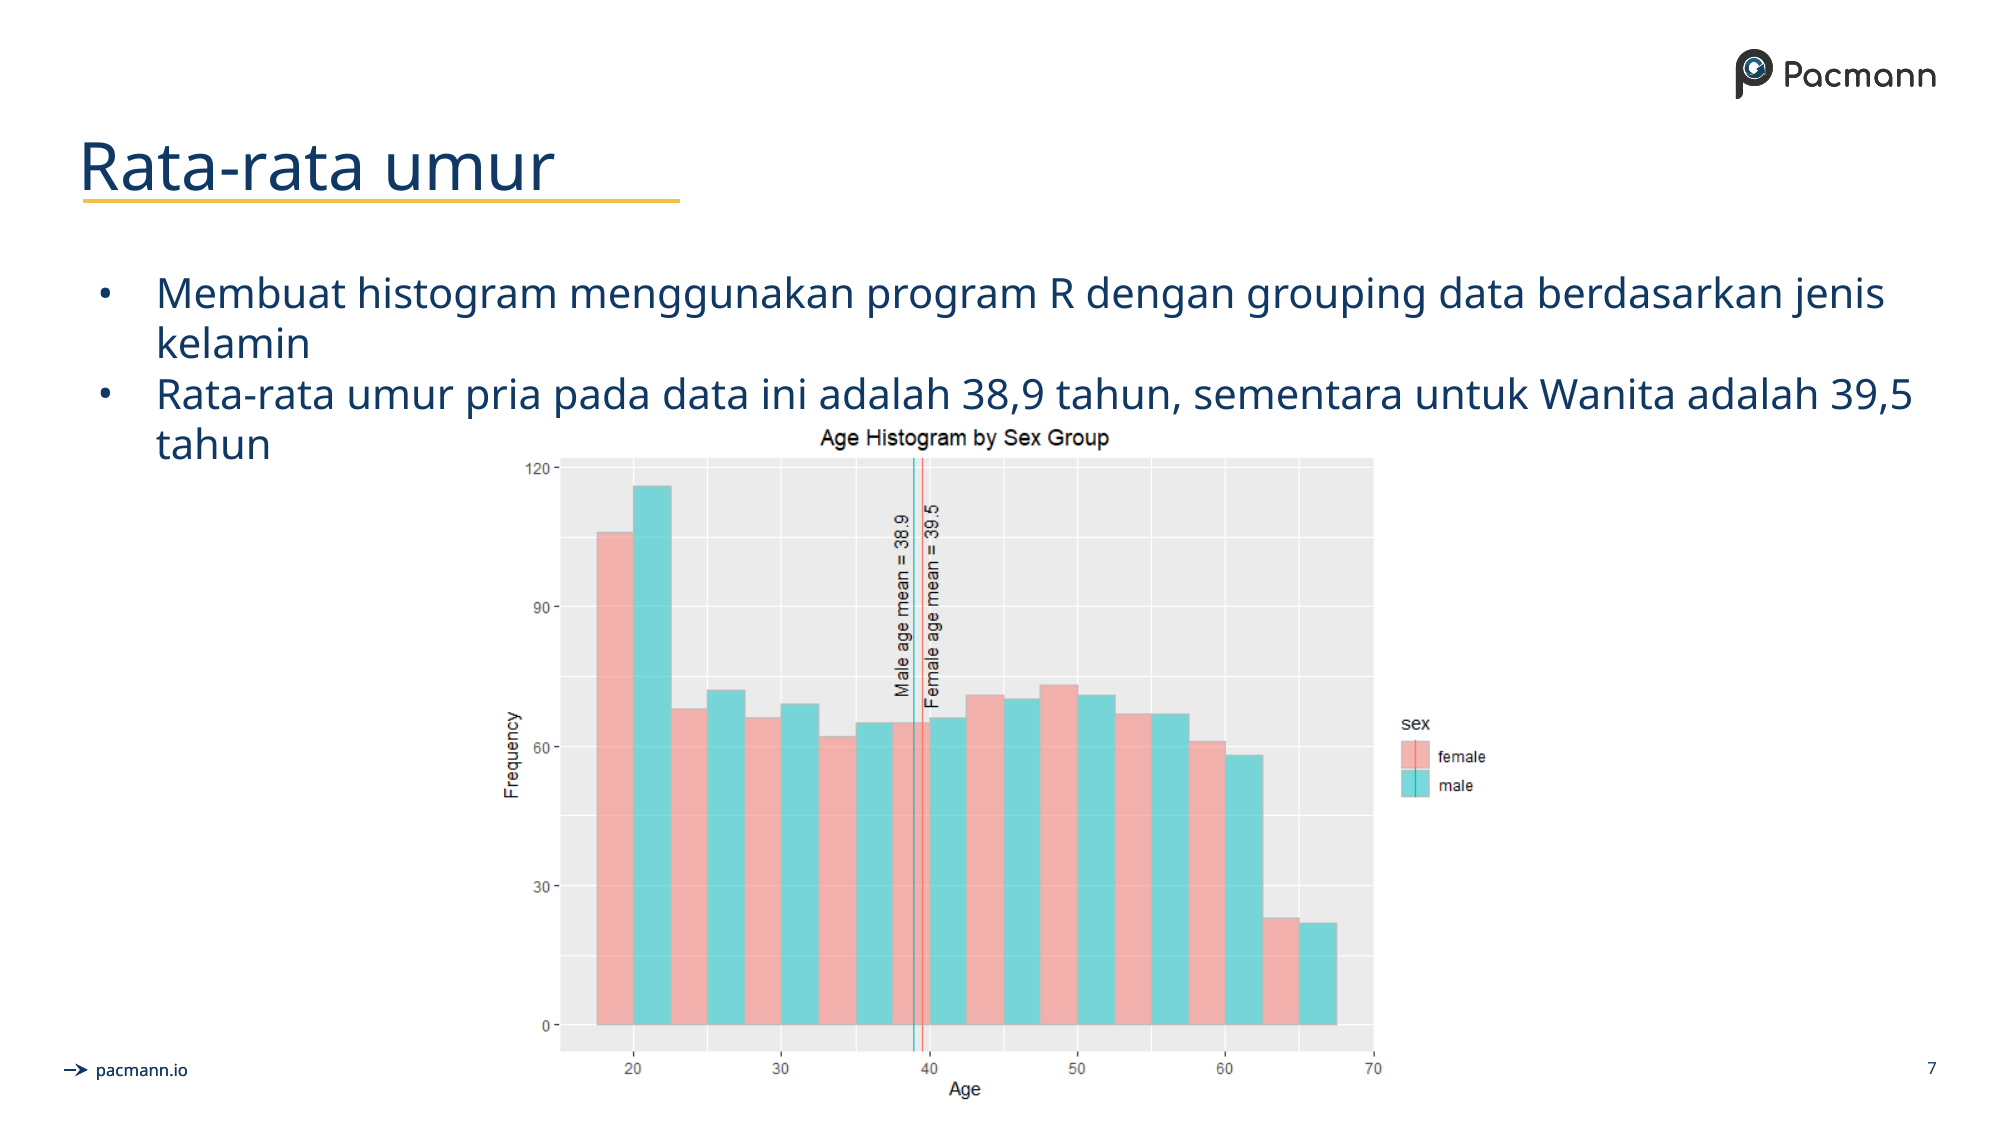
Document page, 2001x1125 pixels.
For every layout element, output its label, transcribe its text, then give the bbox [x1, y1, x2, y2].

title Rata-rata umur [63, 59, 1935, 278]
picture [493, 418, 1505, 1108]
text_box Membuat histogram menggunakan program R dengan grouping data berdasarkan jenis kelamin Rata-rata umur pria pada data ini adalah 38,9 tahun, sementara untuk Wanita adalah 39,5 tahun [65, 259, 1934, 575]
picture [1707, 36, 1966, 112]
